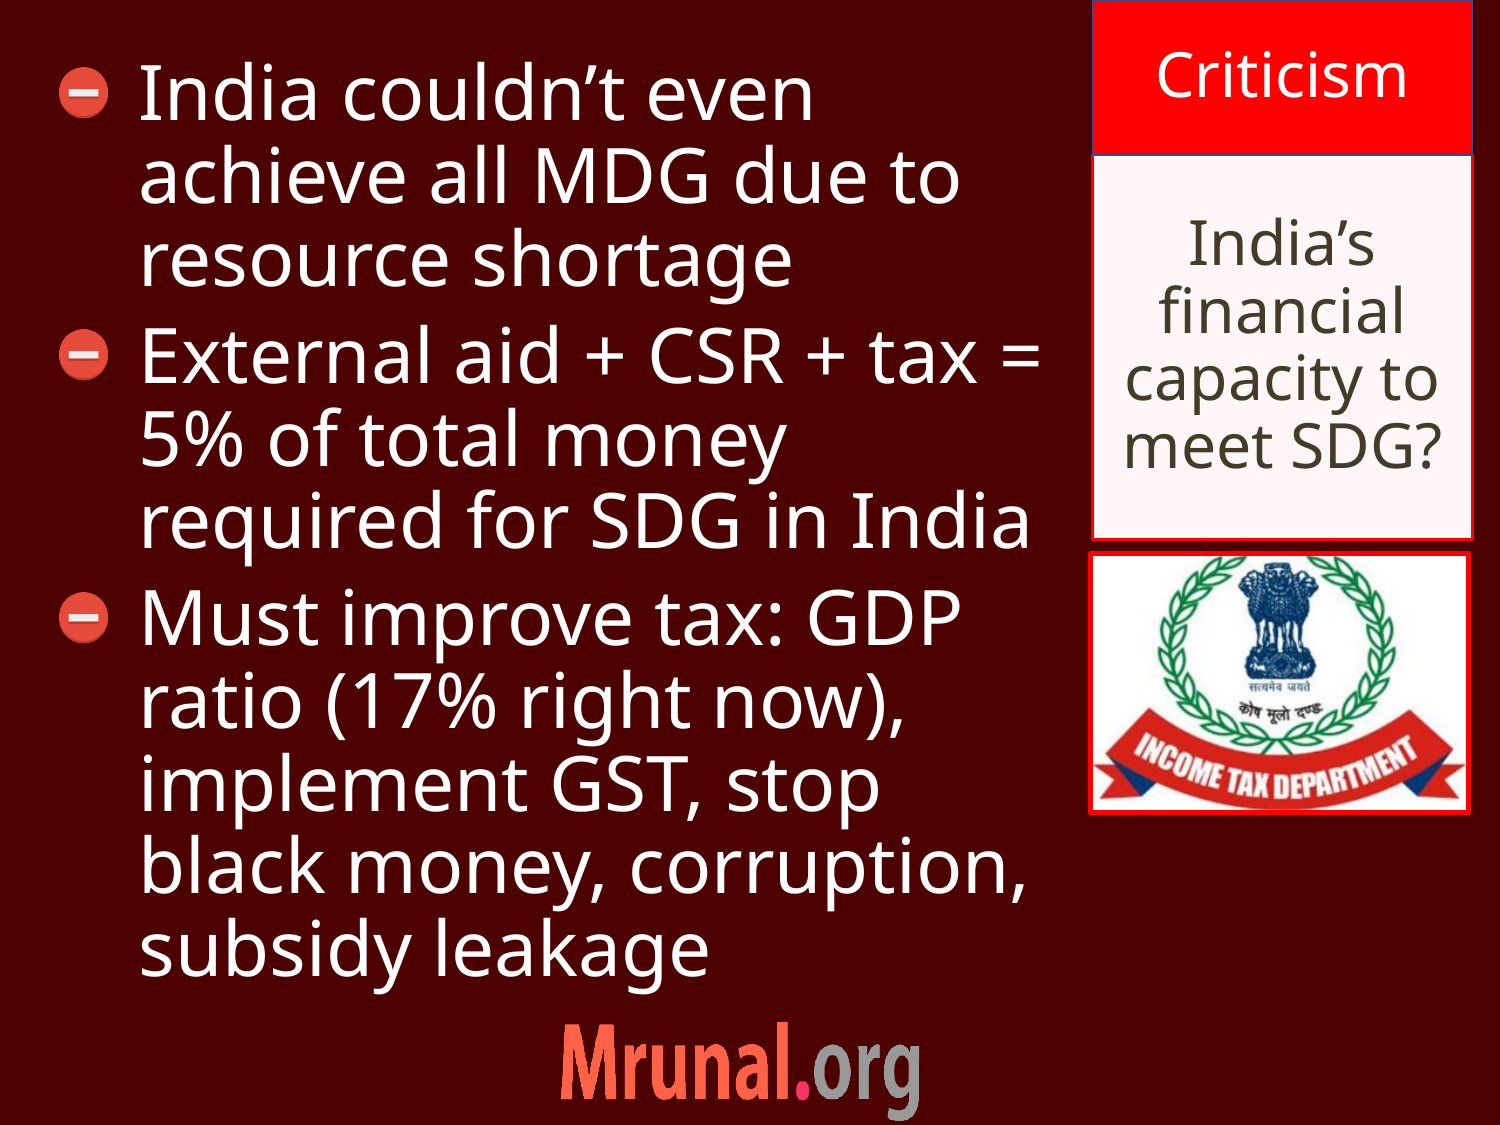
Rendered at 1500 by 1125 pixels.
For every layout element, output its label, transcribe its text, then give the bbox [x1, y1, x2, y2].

picture [54, 324, 113, 383]
picture [54, 62, 113, 121]
list India couldn’t even achieve all MDG due to resource shortage External aid + CSR + tax = 5% of total money required for SDG in India Must improve tax: GDP ratio (17% right now), implement GST, stop black money, corruption, subsidy leakage [39, 47, 1086, 1014]
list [1092, 555, 1467, 811]
list Criticism [1092, 0, 1473, 155]
picture [556, 1014, 922, 1125]
title India’s financial capacity to meet SDG? [1091, 153, 1474, 541]
picture [54, 587, 113, 646]
